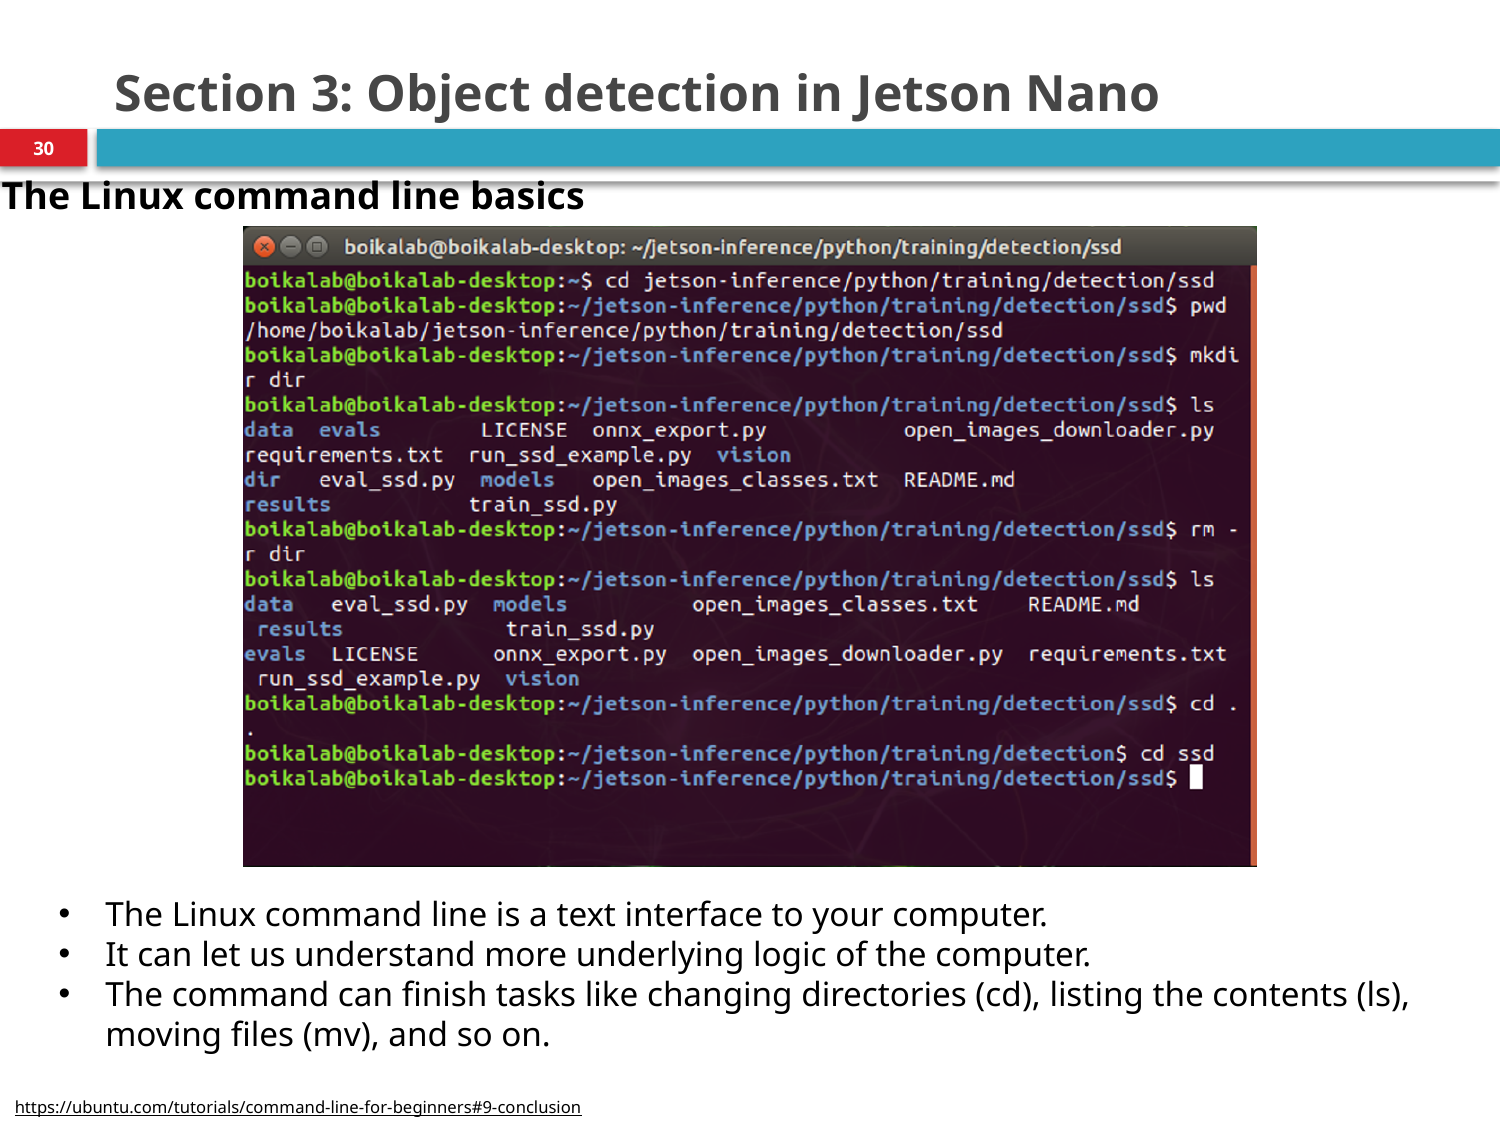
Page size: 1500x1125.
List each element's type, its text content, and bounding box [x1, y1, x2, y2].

text_box The Linux command line is a text interface to your computer. It can let us understand more underlying logic of the computer. The command can finish tasks like changing directories (cd), listing the contents (ls), moving files (mv), and so on. [43, 885, 1457, 1061]
text_box The Linux command line basics [0, 164, 601, 225]
text_box https://ubuntu.com/tutorials/command-line-for-beginners#9-conclusion [0, 1089, 750, 1125]
picture [243, 226, 1257, 867]
slide_number 30 [0, 129, 88, 164]
title Section 3: Object detection in Jetson Nano [99, 25, 1438, 129]
